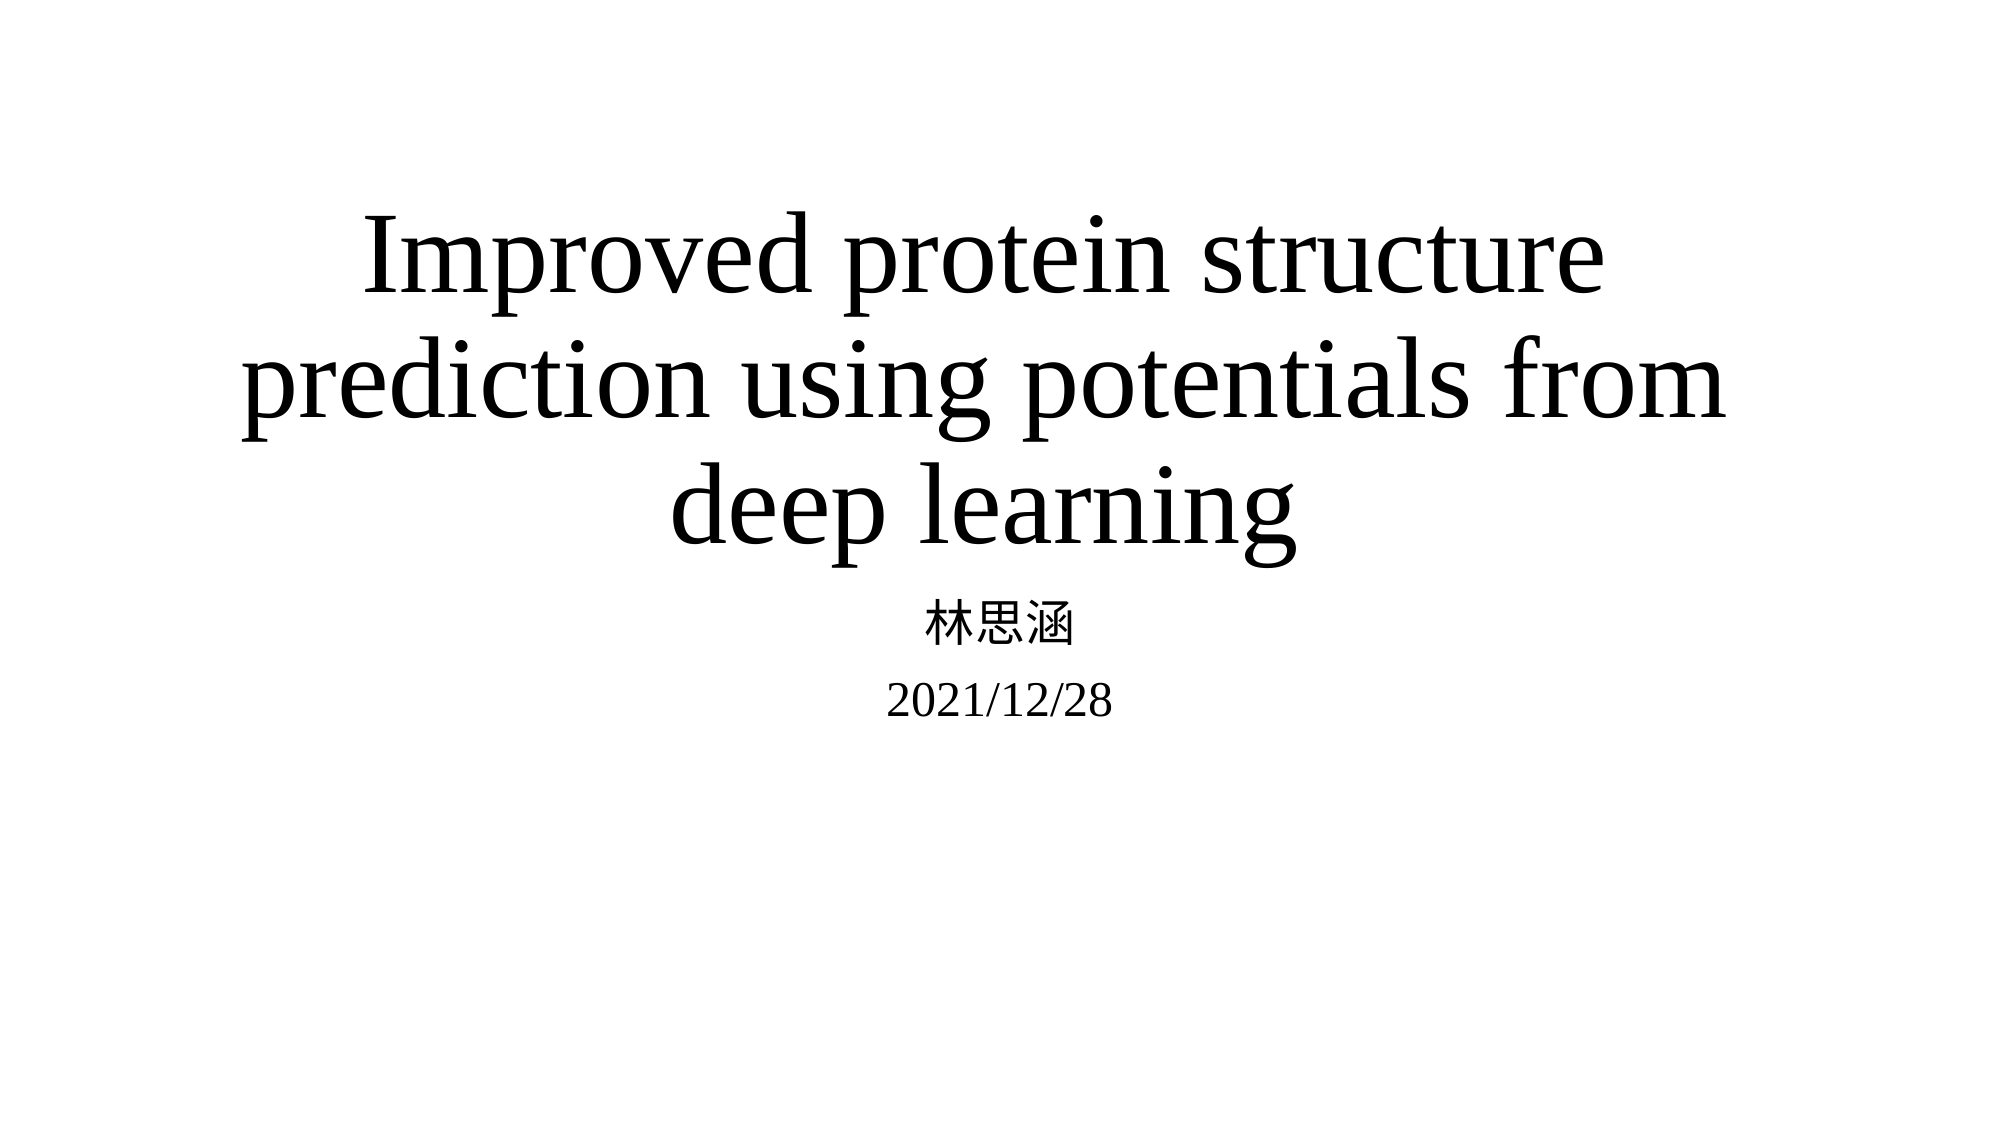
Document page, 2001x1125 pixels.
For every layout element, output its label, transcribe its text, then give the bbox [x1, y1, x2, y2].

title Improved protein structure prediction using potentials from deep learning [107, 184, 1862, 576]
subtitle 林思涵 2021/12/28 [249, 590, 1750, 863]
